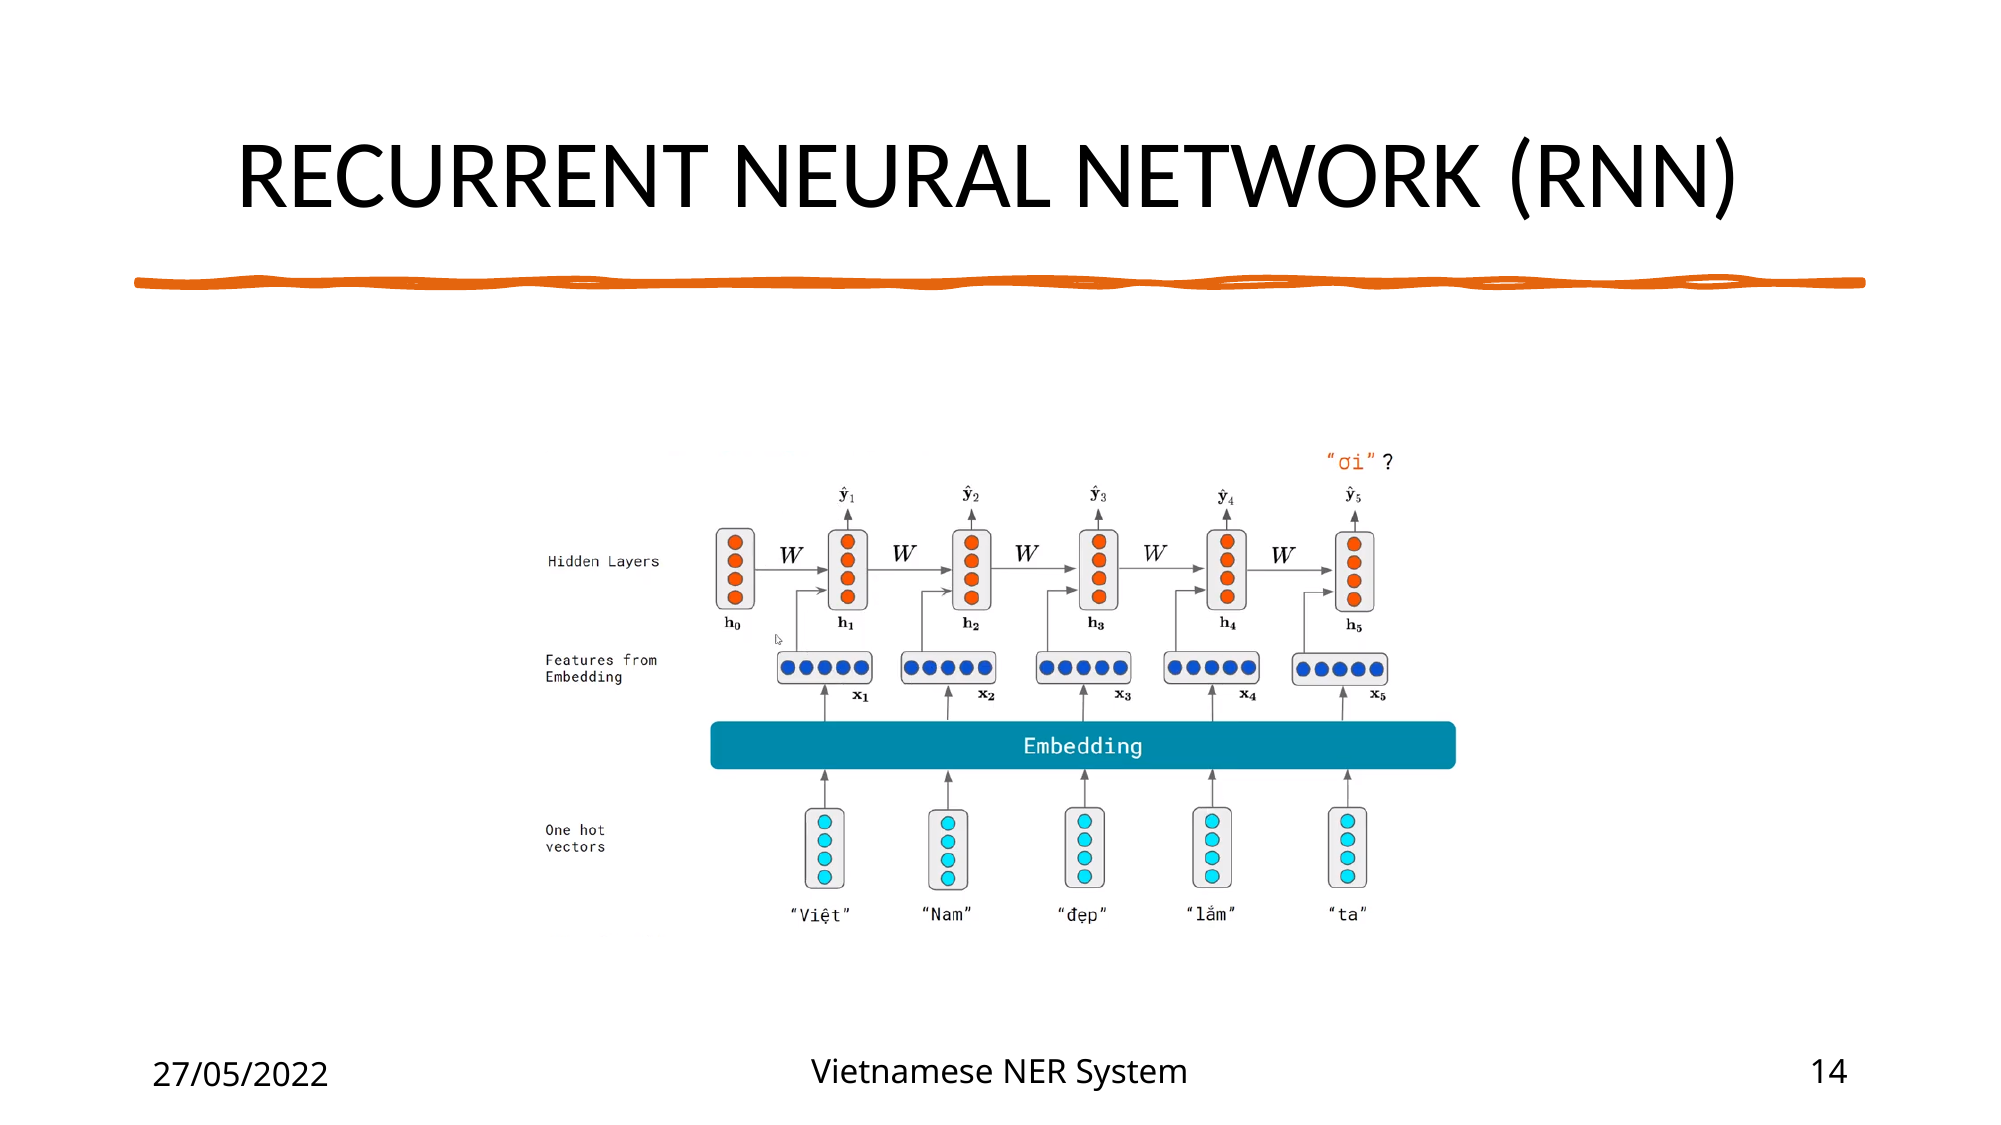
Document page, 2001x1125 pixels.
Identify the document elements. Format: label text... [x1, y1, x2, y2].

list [533, 450, 1467, 937]
slide_number 14 [1412, 1042, 1863, 1103]
text_box Vietnamese NER System [662, 1042, 1338, 1103]
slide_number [137, 1042, 513, 1103]
title RECURRENT NEURAL NETWORK (RNN) [126, 59, 1851, 278]
